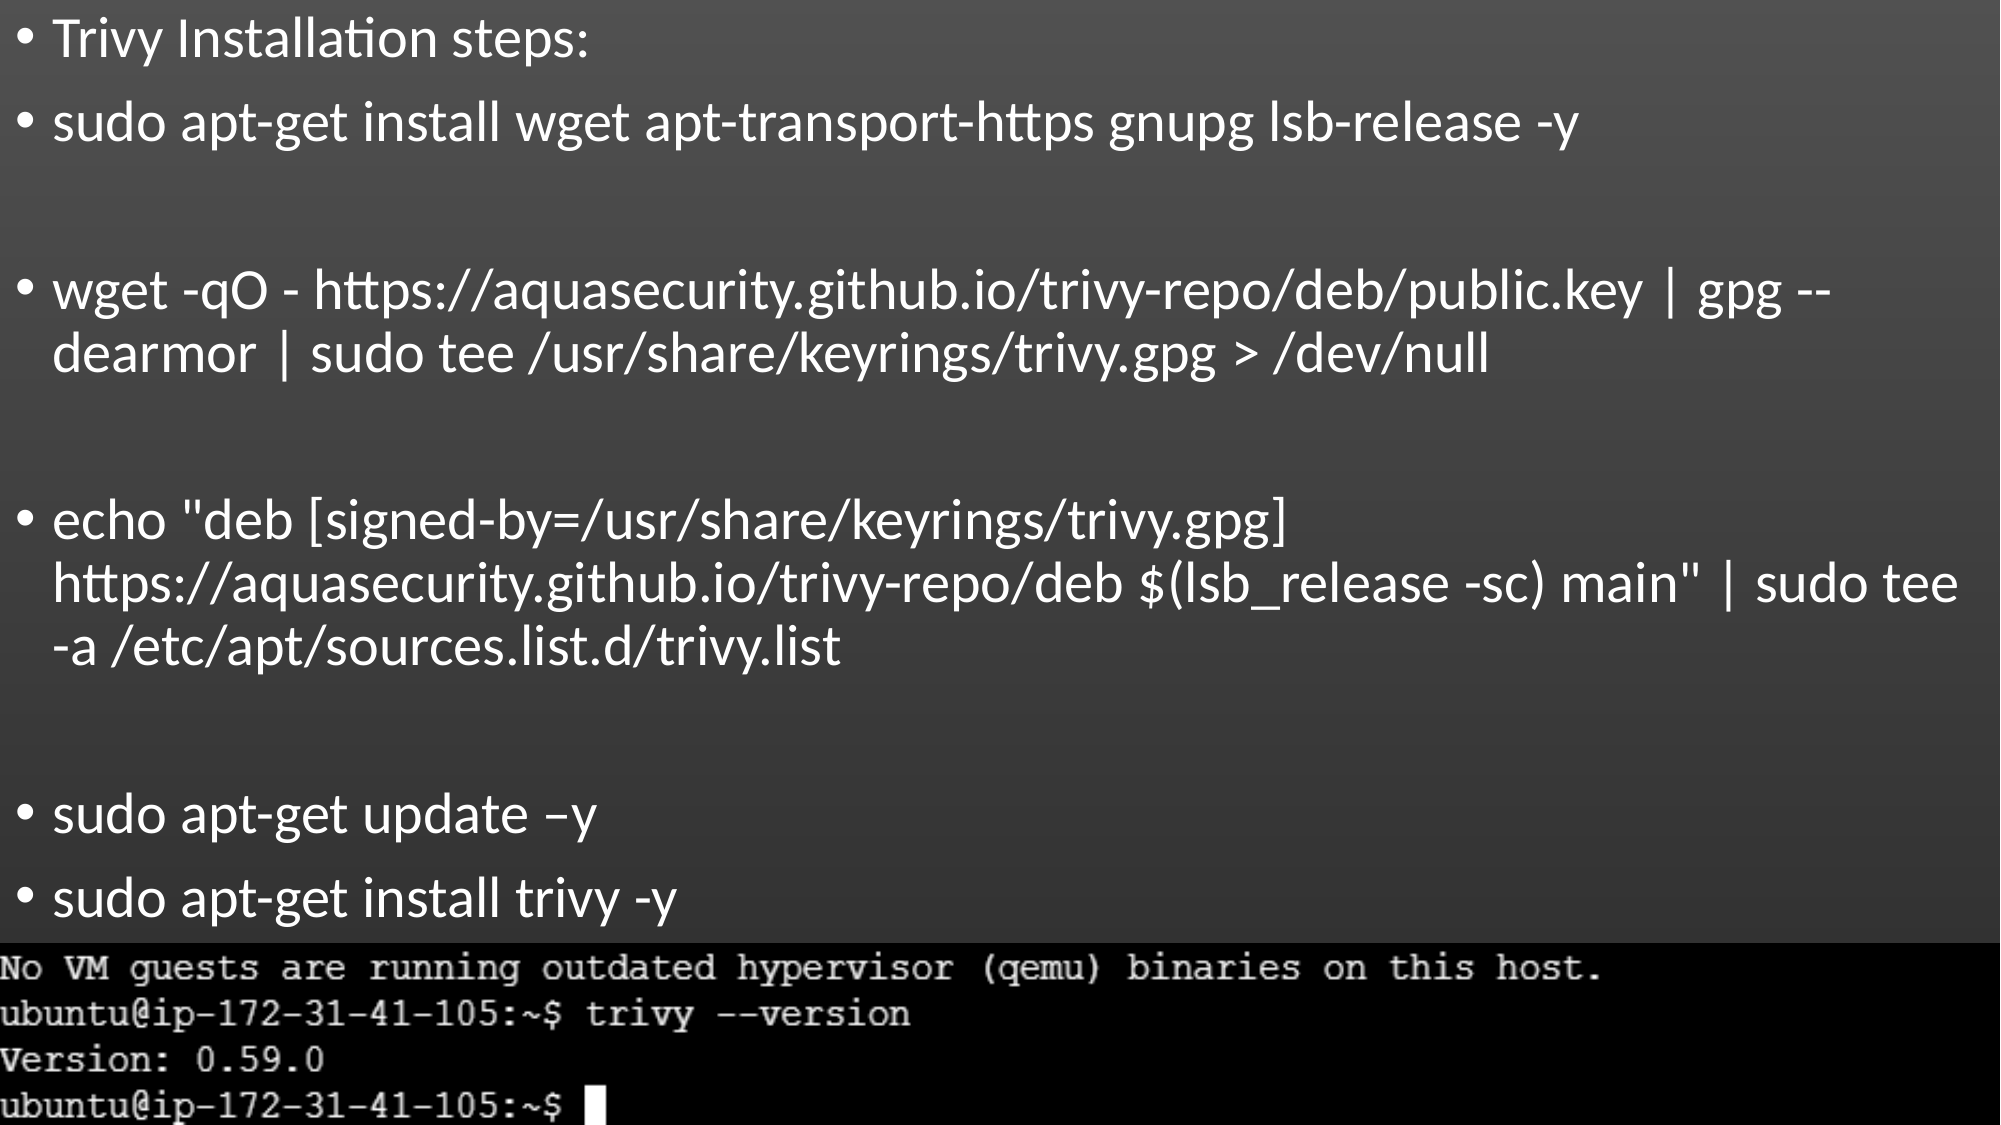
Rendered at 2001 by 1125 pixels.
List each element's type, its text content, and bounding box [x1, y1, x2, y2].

list Trivy Installation steps: sudo apt-get install wget apt-transport-https gnupg lsb-release -y wget -qO - https://aquasecurity.github.io/trivy-repo/deb/public.key | gpg --dearmor | sudo tee /usr/share/keyrings/trivy.gpg > /dev/null echo "deb [signed-by=/usr/share/keyrings/trivy.gpg] https://aquasecurity.github.io/trivy-repo/deb $(lsb_release -sc) main" | sudo tee -a /etc/apt/sources.list.d/trivy.list sudo apt-get update –y sudo apt-get install trivy -y [0, 0, 2000, 943]
picture [0, 943, 2000, 1125]
